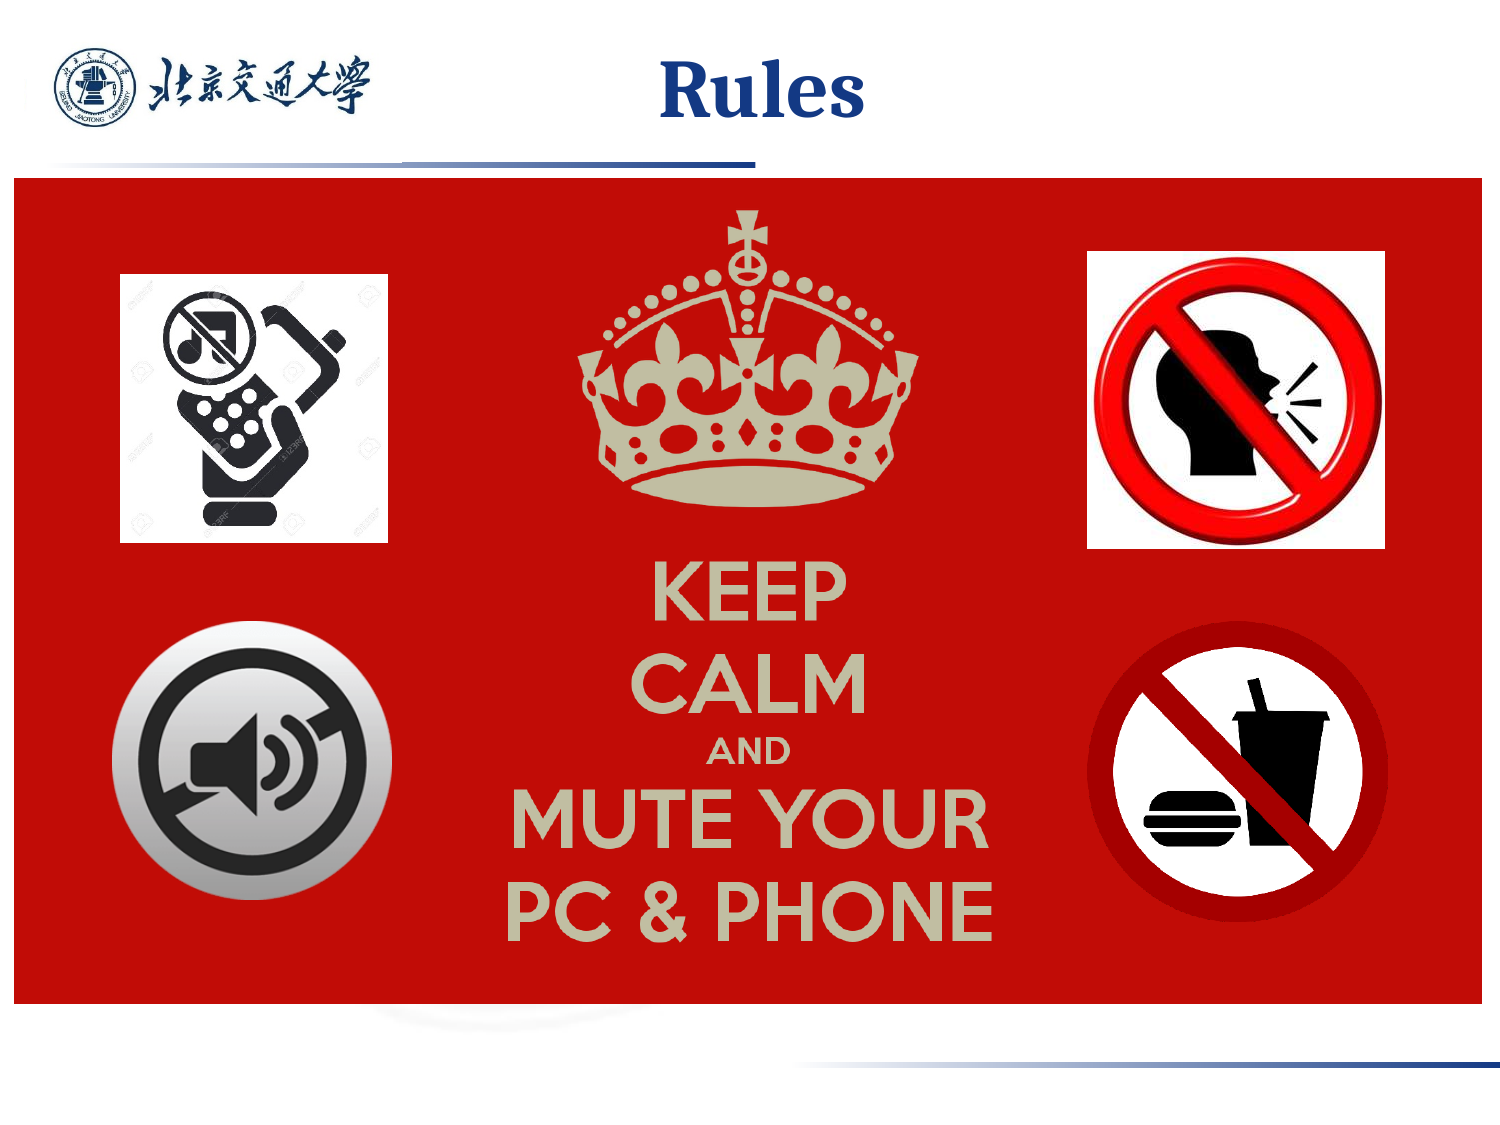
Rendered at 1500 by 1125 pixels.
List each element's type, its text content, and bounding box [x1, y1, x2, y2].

picture [0, 0, 1500, 1125]
title Rules [212, 24, 1313, 163]
